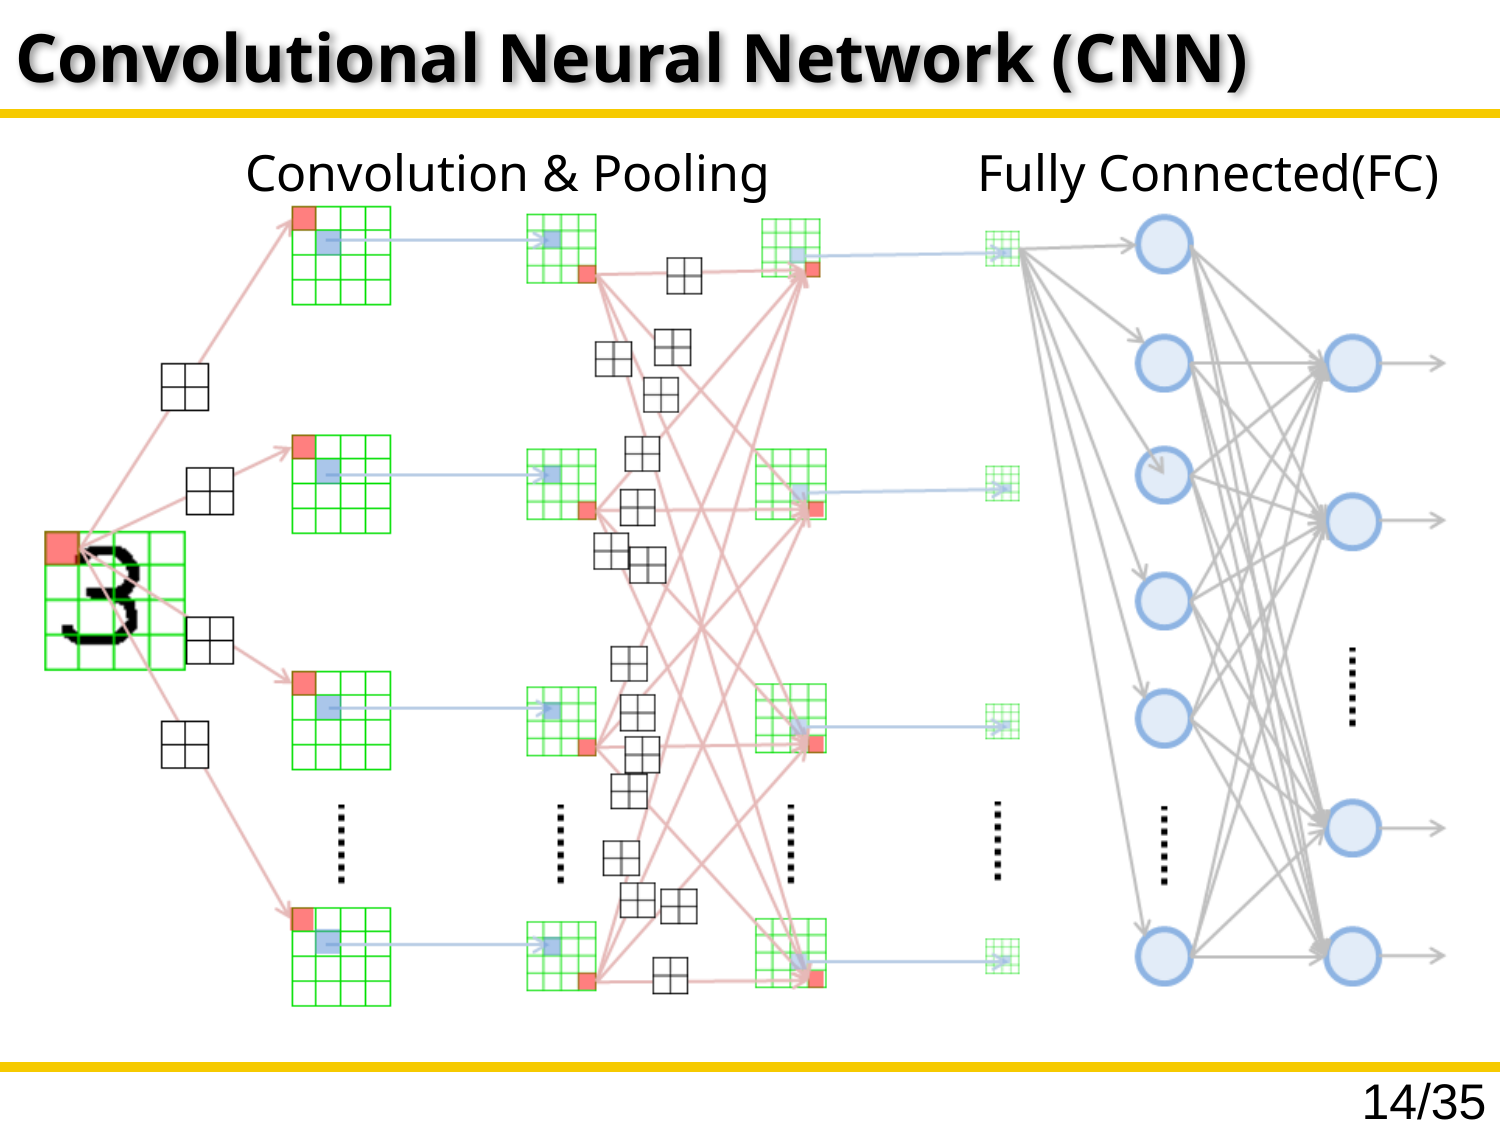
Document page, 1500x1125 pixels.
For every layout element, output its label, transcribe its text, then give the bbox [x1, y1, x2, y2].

picture [15, 172, 1485, 1036]
text_box Convolution & Pooling [230, 134, 998, 171]
title Convolutional Neural Network (CNN) [0, 0, 1500, 112]
text_box Fully Connected(FC) [998, 134, 1500, 209]
